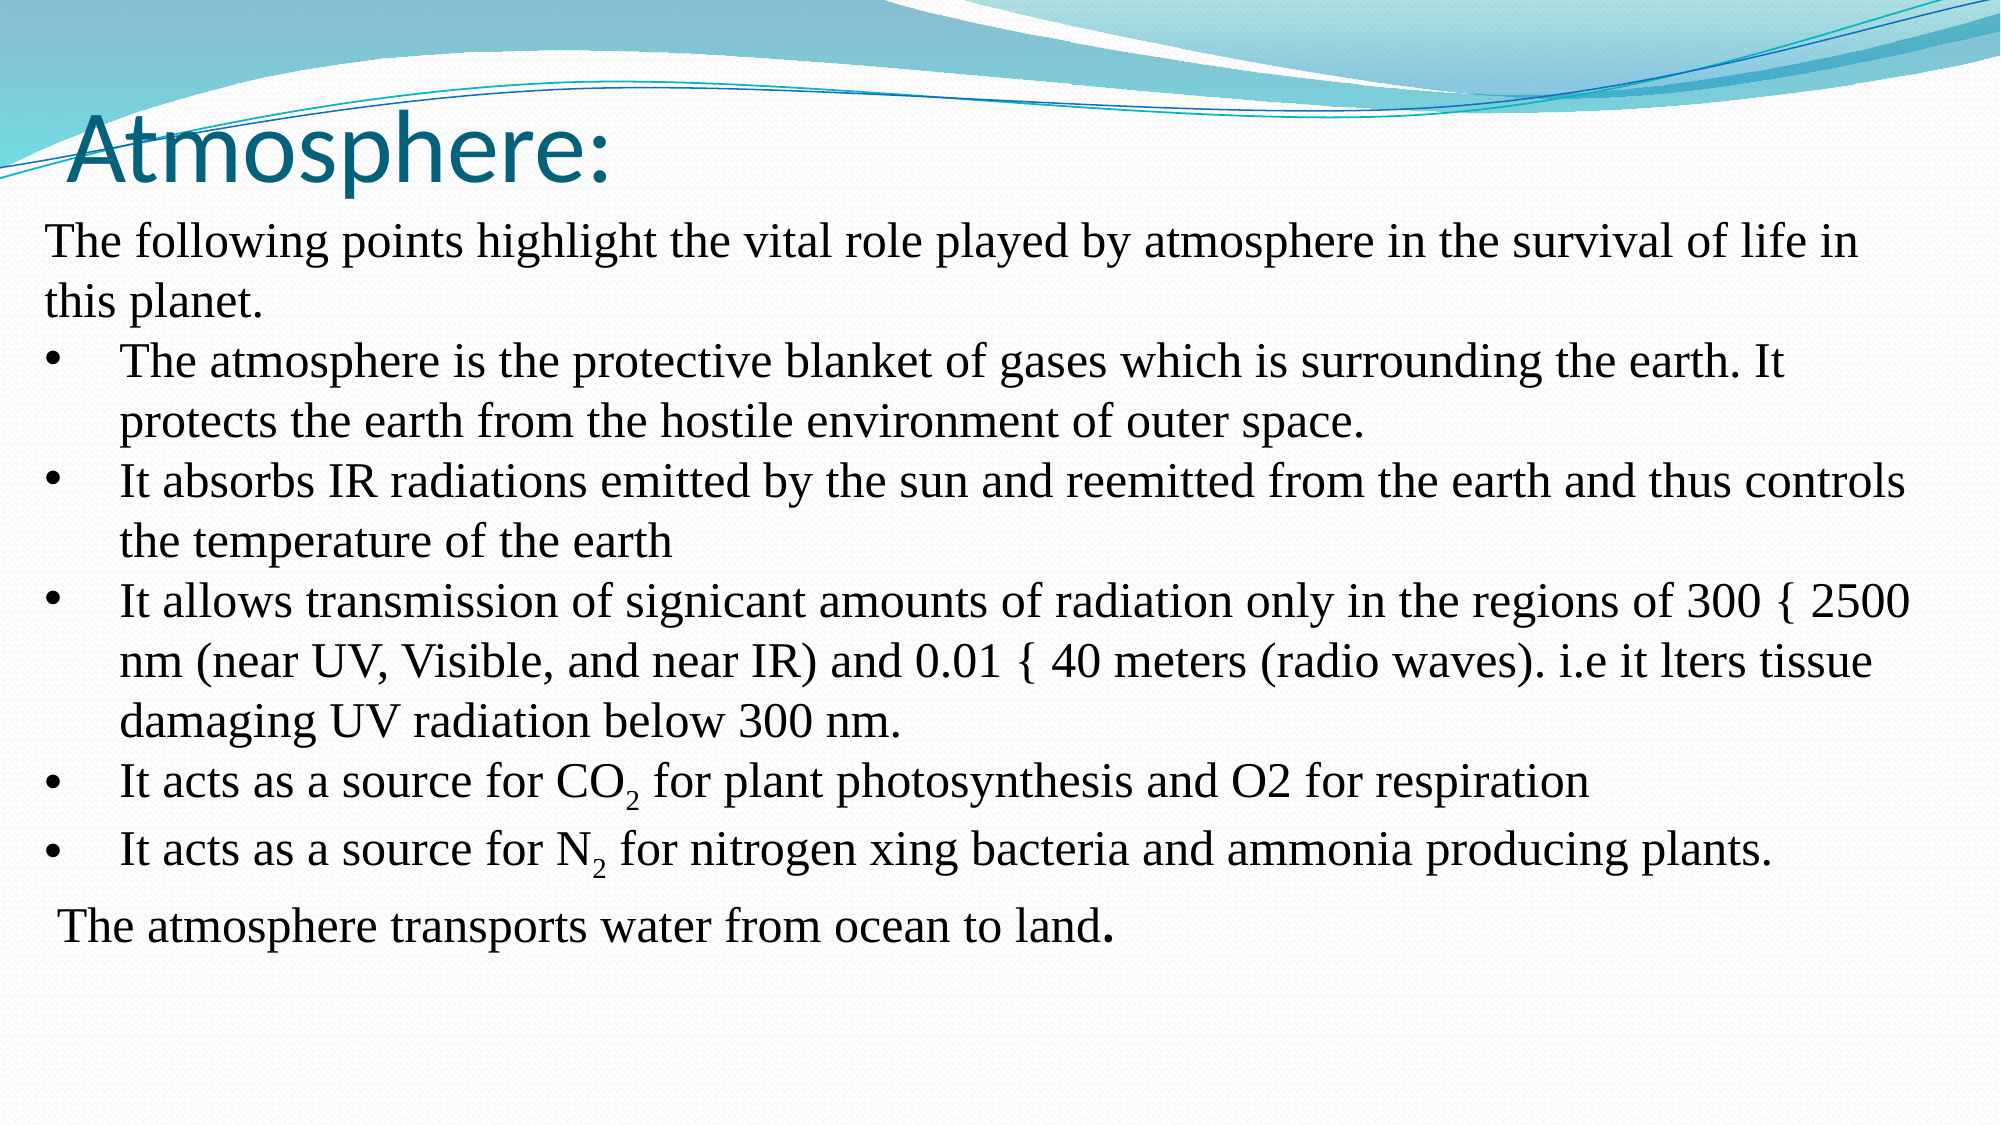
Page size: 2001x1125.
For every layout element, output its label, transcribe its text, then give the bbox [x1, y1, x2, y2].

title Atmosphere: [66, 16, 1939, 200]
text_box The following points highlight the vital role played by atmosphere in the survival of life in this planet. The atmosphere is the protective blanket of gases which is surrounding the earth. It protects the earth from the hostile environment of outer space. It absorbs IR radiations emitted by the sun and reemitted from the earth and thus controls the temperature of the earth It allows transmission of signicant amounts of radiation only in the regions of 300 { 2500 nm (near UV, Visible, and near IR) and 0.01 { 40 meters (radio waves). i.e it lters tissue damaging UV radiation below 300 nm. It acts as a source for CO2 for plant photosynthesis and O2 for respiration It acts as a source for N2 for nitrogen xing bacteria and ammonia producing plants. The atmosphere transports water from ocean to land. [29, 200, 1950, 962]
